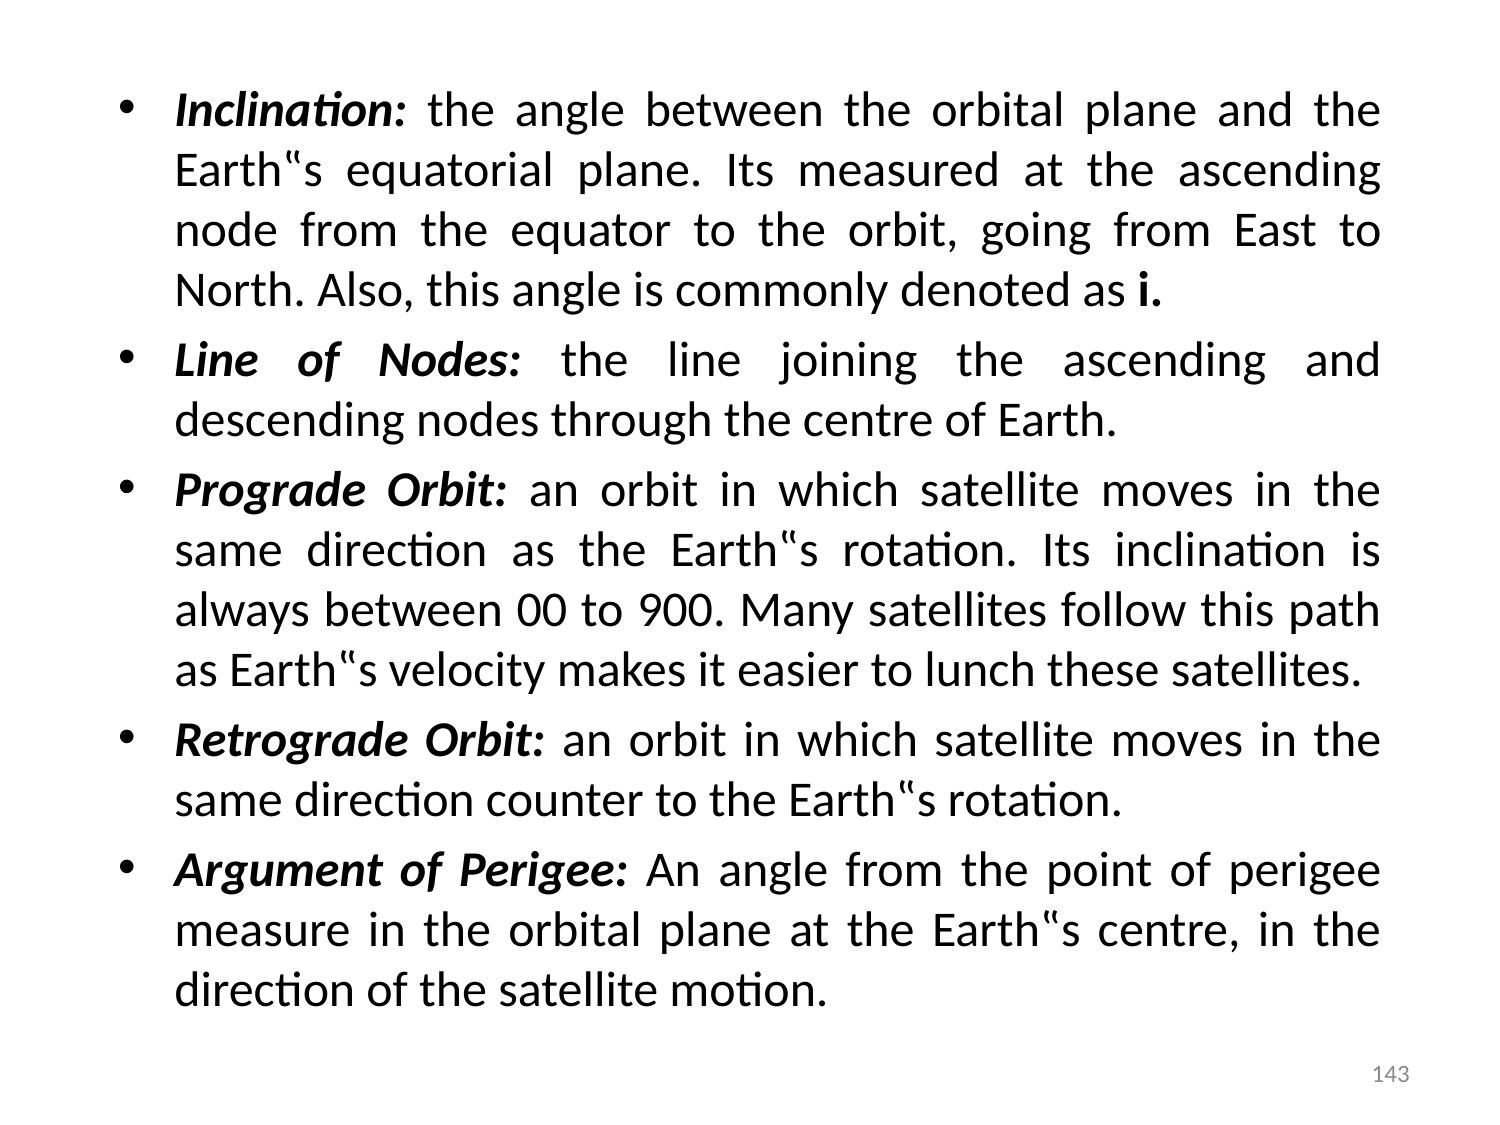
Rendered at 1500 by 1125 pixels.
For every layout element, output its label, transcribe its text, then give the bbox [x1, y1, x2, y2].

list Inclination: the angle between the orbital plane and the Earth‟s equatorial plane. Its measured at the ascending node from the equator to the orbit, going from East to North. Also, this angle is commonly denoted as i. Line of Nodes: the line joining the ascending and descending nodes through the centre of Earth. Prograde Orbit: an orbit in which satellite moves in the same direction as the Earth‟s rotation. Its inclination is always between 00 to 900. Many satellites follow this path as Earth‟s velocity makes it easier to lunch these satellites. Retrograde Orbit: an orbit in which satellite moves in the same direction counter to the Earth‟s rotation. Argument of Perigee: An angle from the point of perigee measure in the orbital plane at the Earth‟s centre, in the direction of the satellite motion. [103, 69, 1397, 1080]
slide_number 143 [1074, 1042, 1425, 1103]
